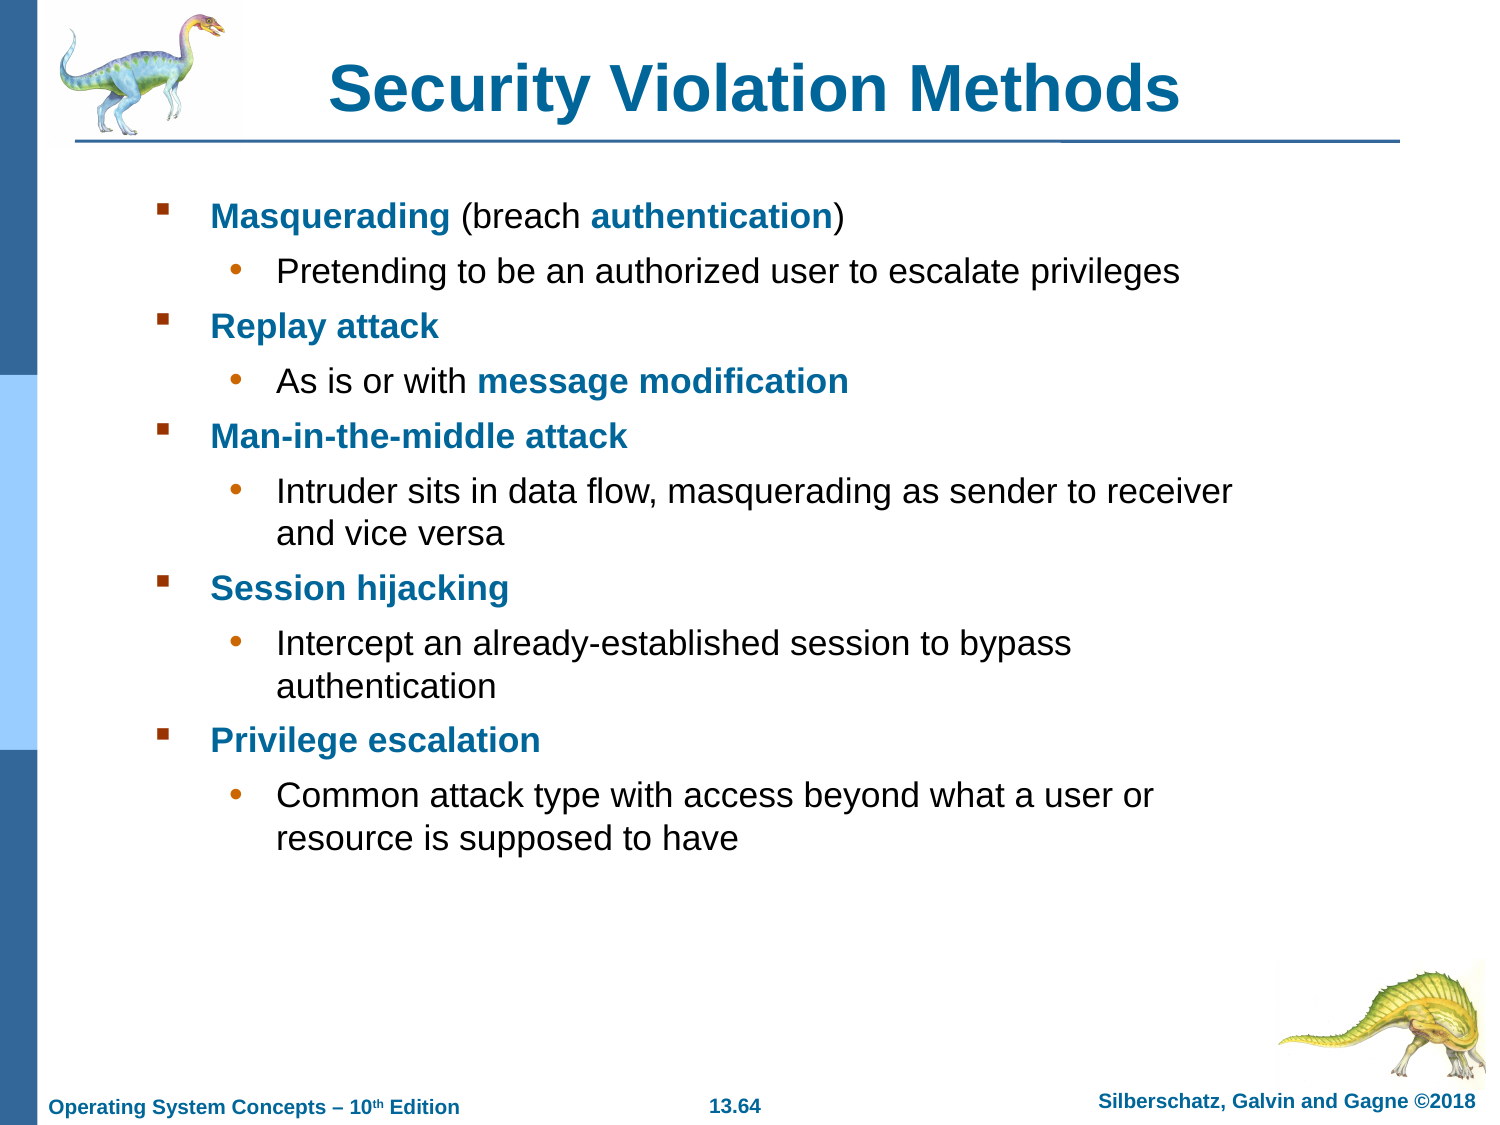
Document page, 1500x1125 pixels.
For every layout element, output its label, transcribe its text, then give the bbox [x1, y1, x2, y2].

list Masquerading (breach authentication) Pretending to be an authorized user to escalate privileges Replay attack As is or with message modification Man-in-the-middle attack Intruder sits in data flow, masquerading as sender to receiver and vice versa Session hijacking Intercept an already-established session to bypass authentication Privilege escalation Common attack type with access beyond what a user or resource is supposed to have [139, 130, 1308, 874]
title Security Violation Methods [112, 38, 1399, 133]
picture [46, 0, 243, 149]
picture [1275, 959, 1486, 1090]
